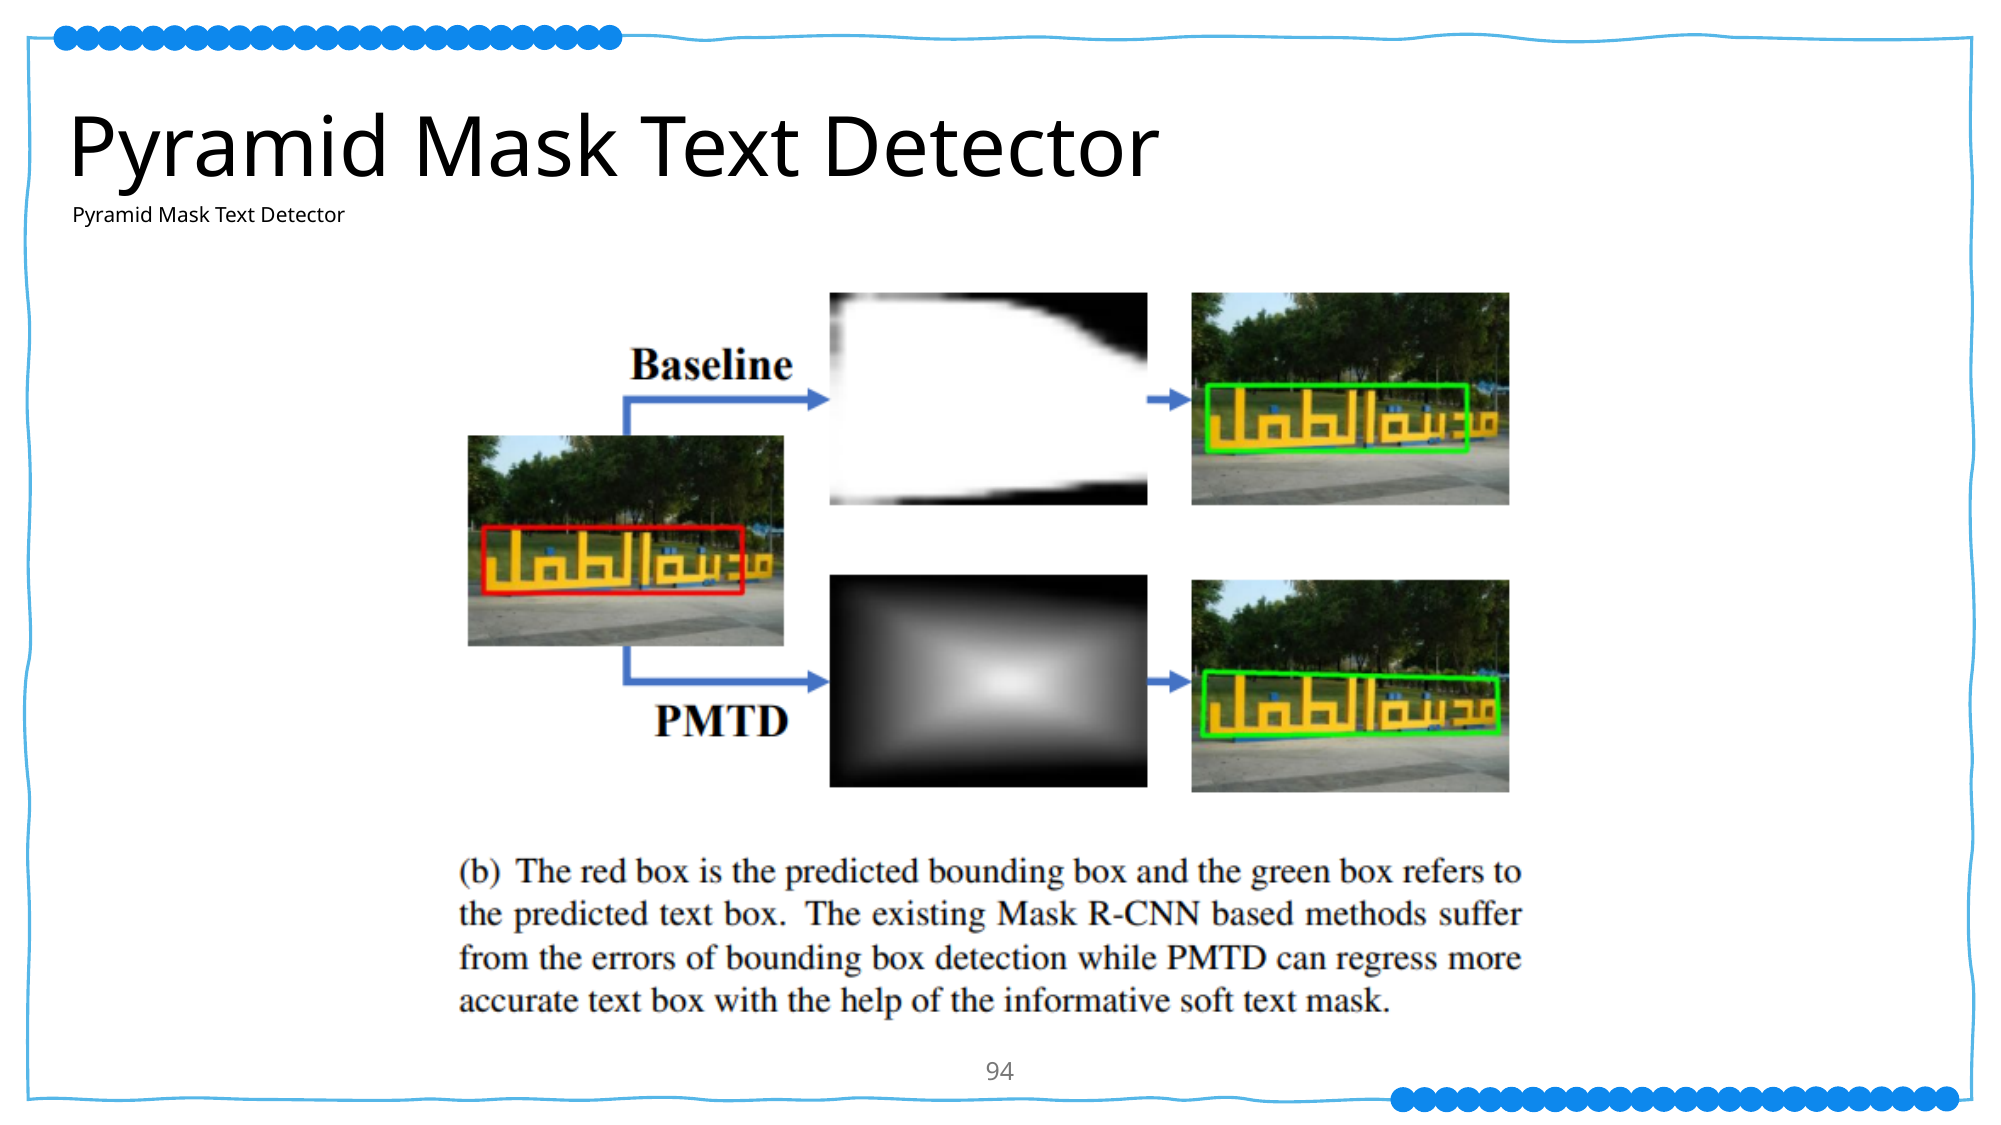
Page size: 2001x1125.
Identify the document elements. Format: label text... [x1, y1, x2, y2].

text_box [22, 32, 1976, 1104]
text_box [53, 24, 623, 52]
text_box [1389, 1085, 1960, 1113]
slide_number 93 [1094, 1099, 1225, 1103]
text_box Pyramid Mask Text Detector [57, 193, 361, 234]
picture [435, 258, 1565, 1030]
